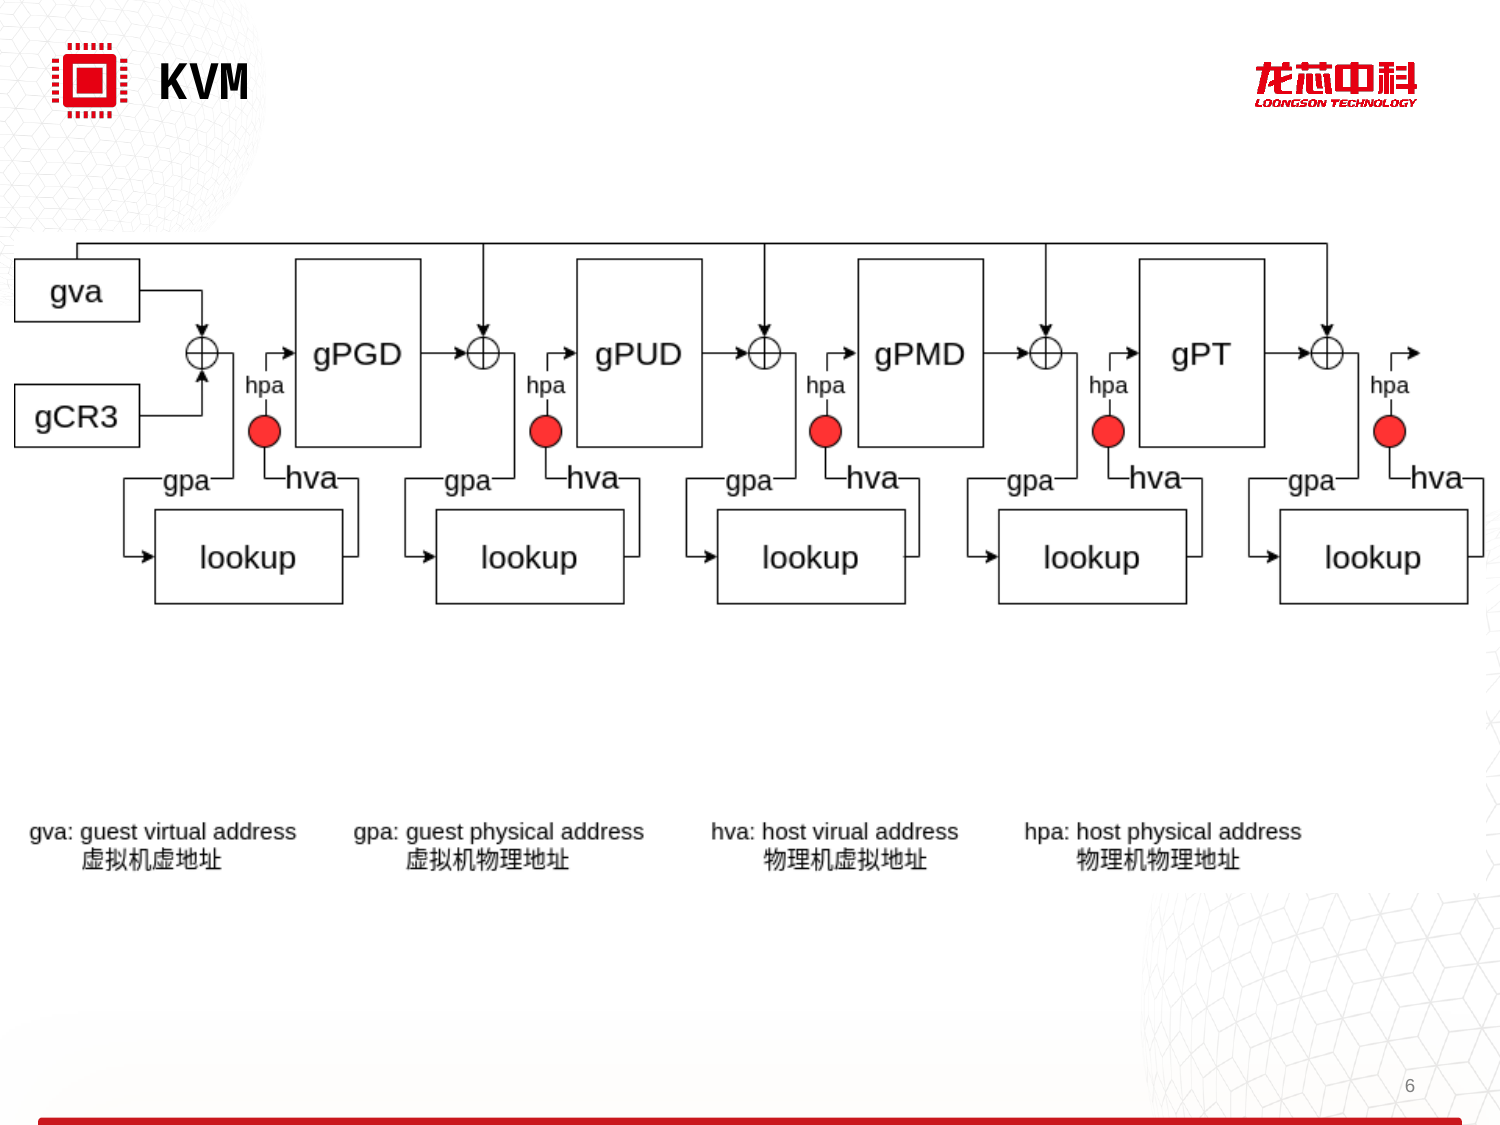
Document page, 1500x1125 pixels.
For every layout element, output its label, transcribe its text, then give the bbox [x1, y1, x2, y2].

list KVM [144, 49, 1274, 124]
picture [1274, 62, 1417, 107]
picture [0, 0, 1500, 1125]
text_box [1092, 1066, 1431, 1111]
